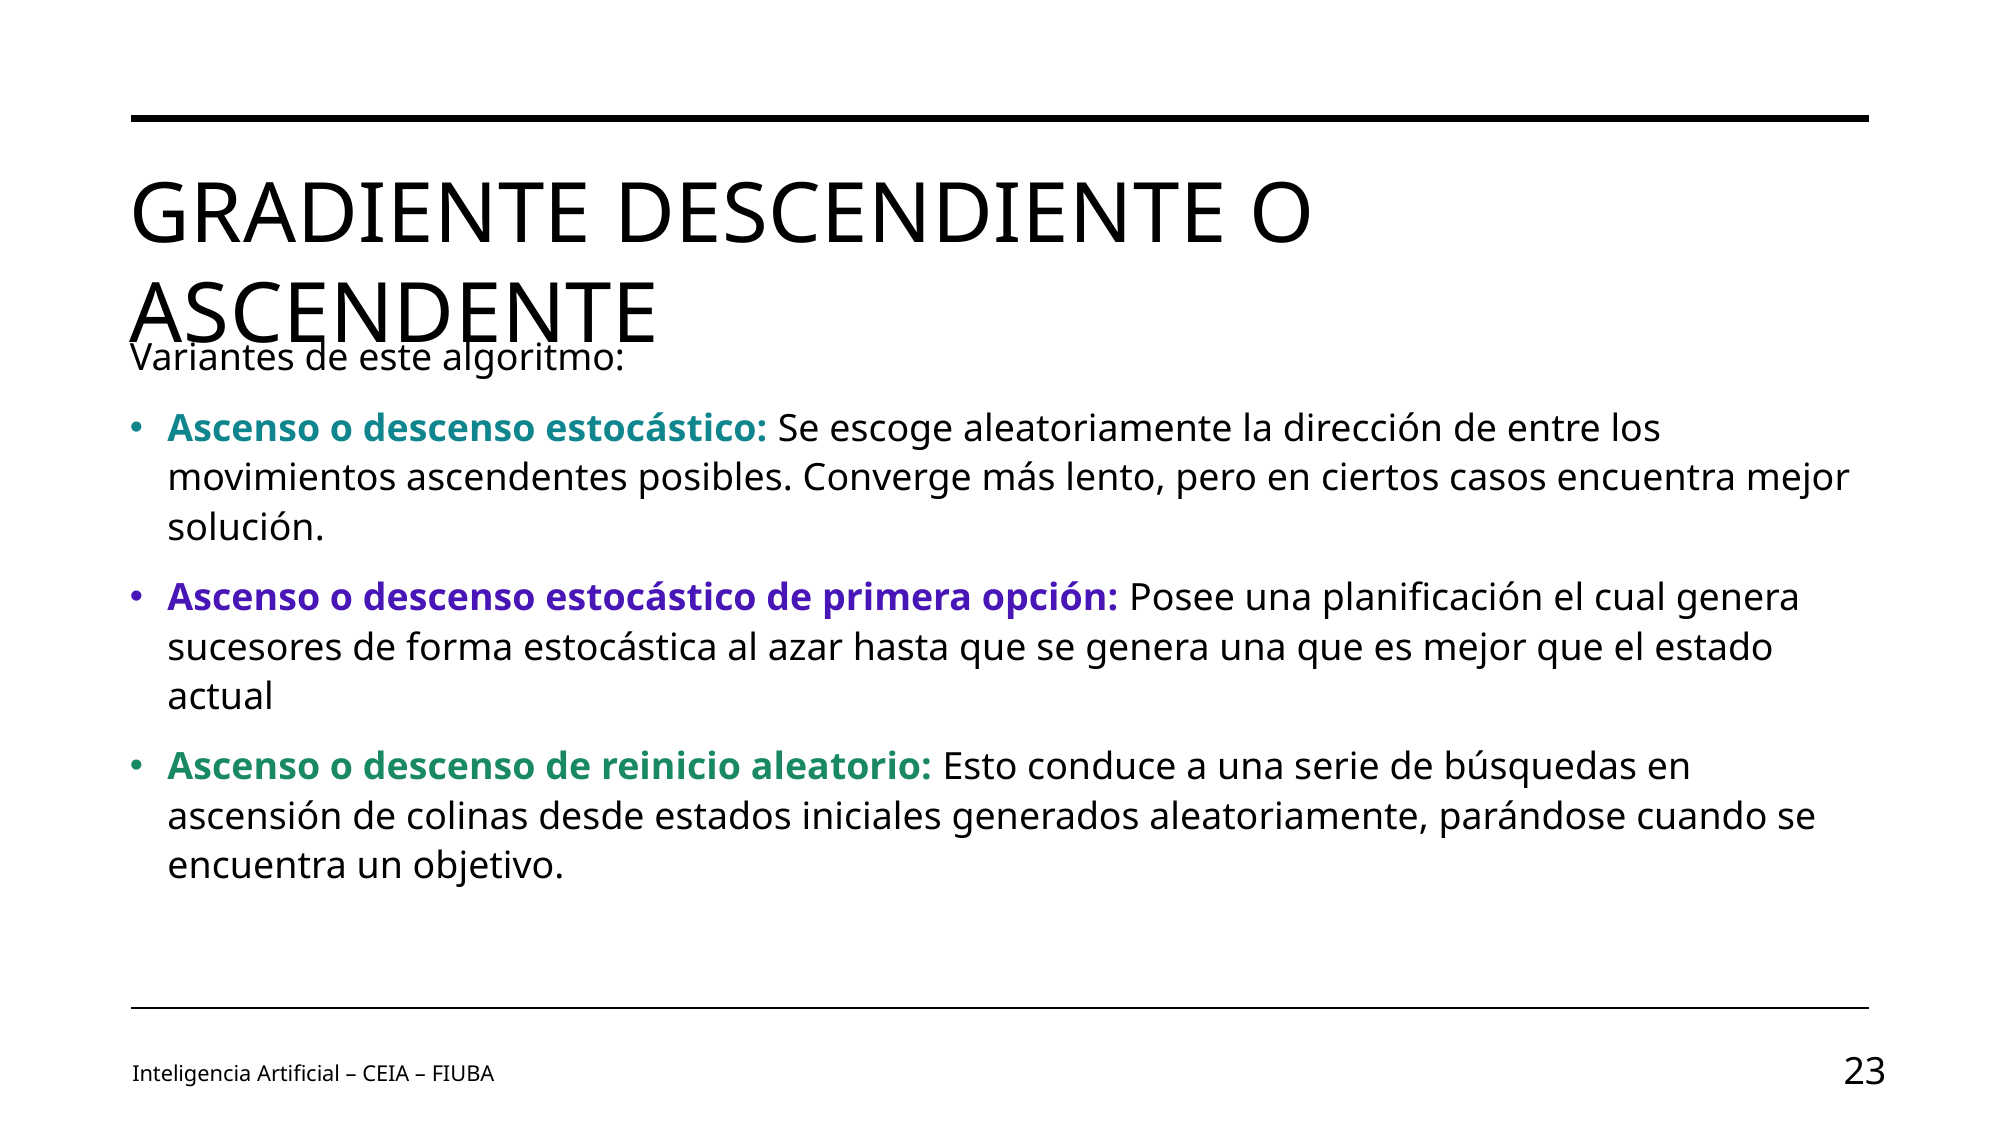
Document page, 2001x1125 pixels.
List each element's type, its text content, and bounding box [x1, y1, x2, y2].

footer Inteligencia Artificial – CEIA – FIUBA [117, 1042, 862, 1103]
list Variantes de este algoritmo: Ascenso o descenso estocástico: Se escoge aleatoriamente la dirección de entre los movimientos ascendentes posibles. Converge más lento, pero en ciertos casos encuentra mejor solución. Ascenso o descenso estocástico de primera opción: Posee una planificación el cual genera sucesores de forma estocástica al azar hasta que se genera una que es mejor que el estado actual Ascenso o descenso de reinicio aleatorio: Esto conduce a una serie de búsquedas en ascensión de colinas desde estados iniciales generados aleatoriamente, parándose cuando se encuentra un objetivo. [114, 321, 1869, 973]
title Gradiente descendiente o Ascendente [114, 151, 1869, 321]
slide_number 23 [1791, 1042, 1902, 1103]
